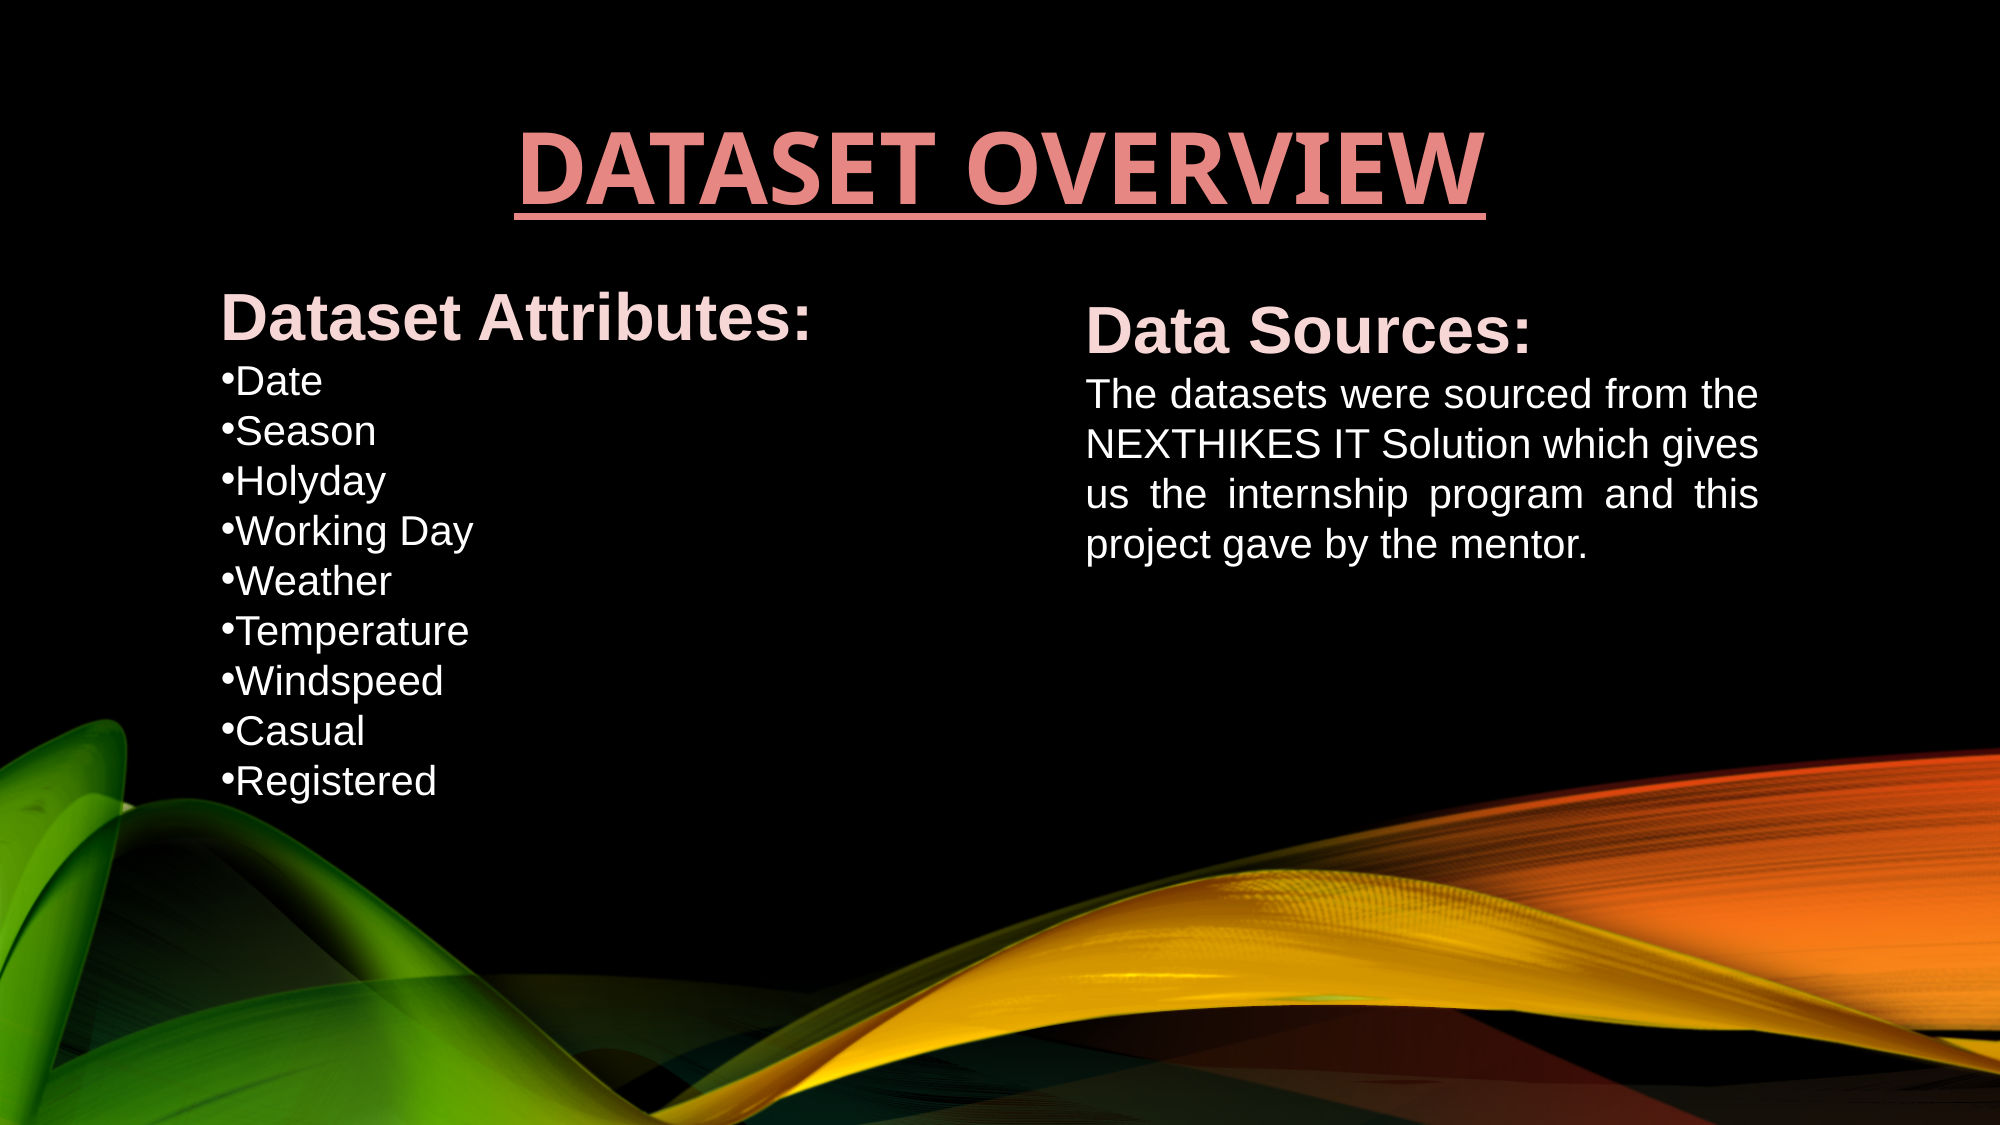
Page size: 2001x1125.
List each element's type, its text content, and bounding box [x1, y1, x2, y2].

title Dataset Overview [112, 66, 1888, 280]
list Dataset Attributes: Date Season Holyday Working Day Weather Temperature Windspeed Casual Registered [205, 212, 835, 865]
picture [0, 717, 2000, 1125]
text_box Data Sources: The datasets were sourced from the NEXTHIKES IT Solution which gives us the internship program and this project gave by the mentor. [1070, 279, 1775, 575]
